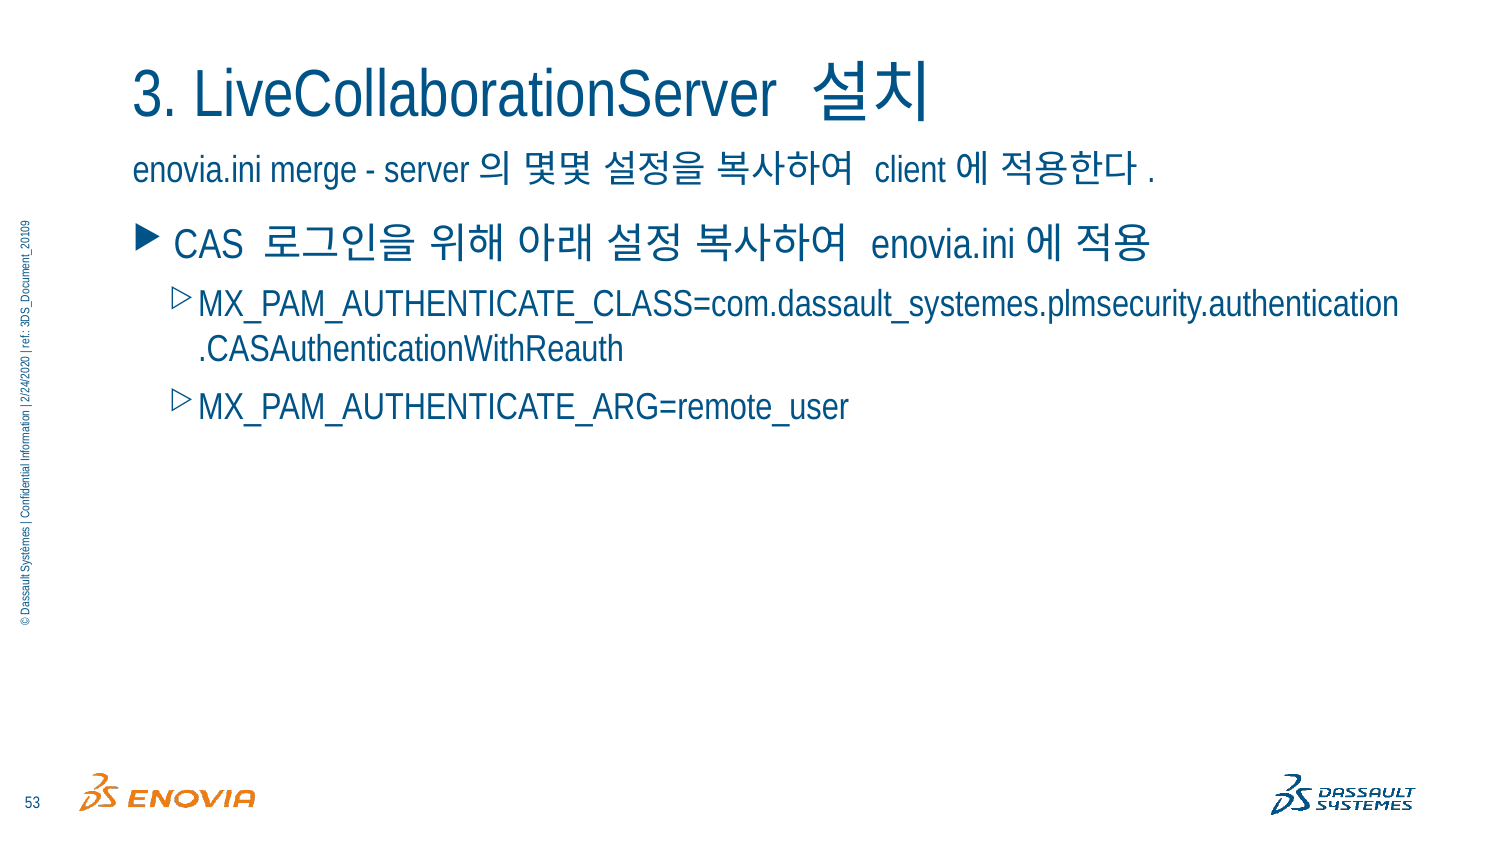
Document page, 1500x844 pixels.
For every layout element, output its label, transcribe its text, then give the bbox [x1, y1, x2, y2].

picture [79, 773, 255, 811]
title 3. LiveCollaborationServer 설치 [118, 59, 1418, 121]
list CAS 로그인을 위해 아래 설정 복사하여 enovia.ini에 적용 MX_PAM_AUTHENTICATE_CLASS=com.dassault_systemes.plmsecurity.authentication.CASAuthenticationWithReauth MX_PAM_AUTHENTICATE_ARG=remote_user [118, 209, 1423, 729]
list enovia.ini merge - server의 몇몇 설정을 복사하여 client에 적용한다. [118, 138, 1419, 199]
picture [1267, 770, 1418, 818]
